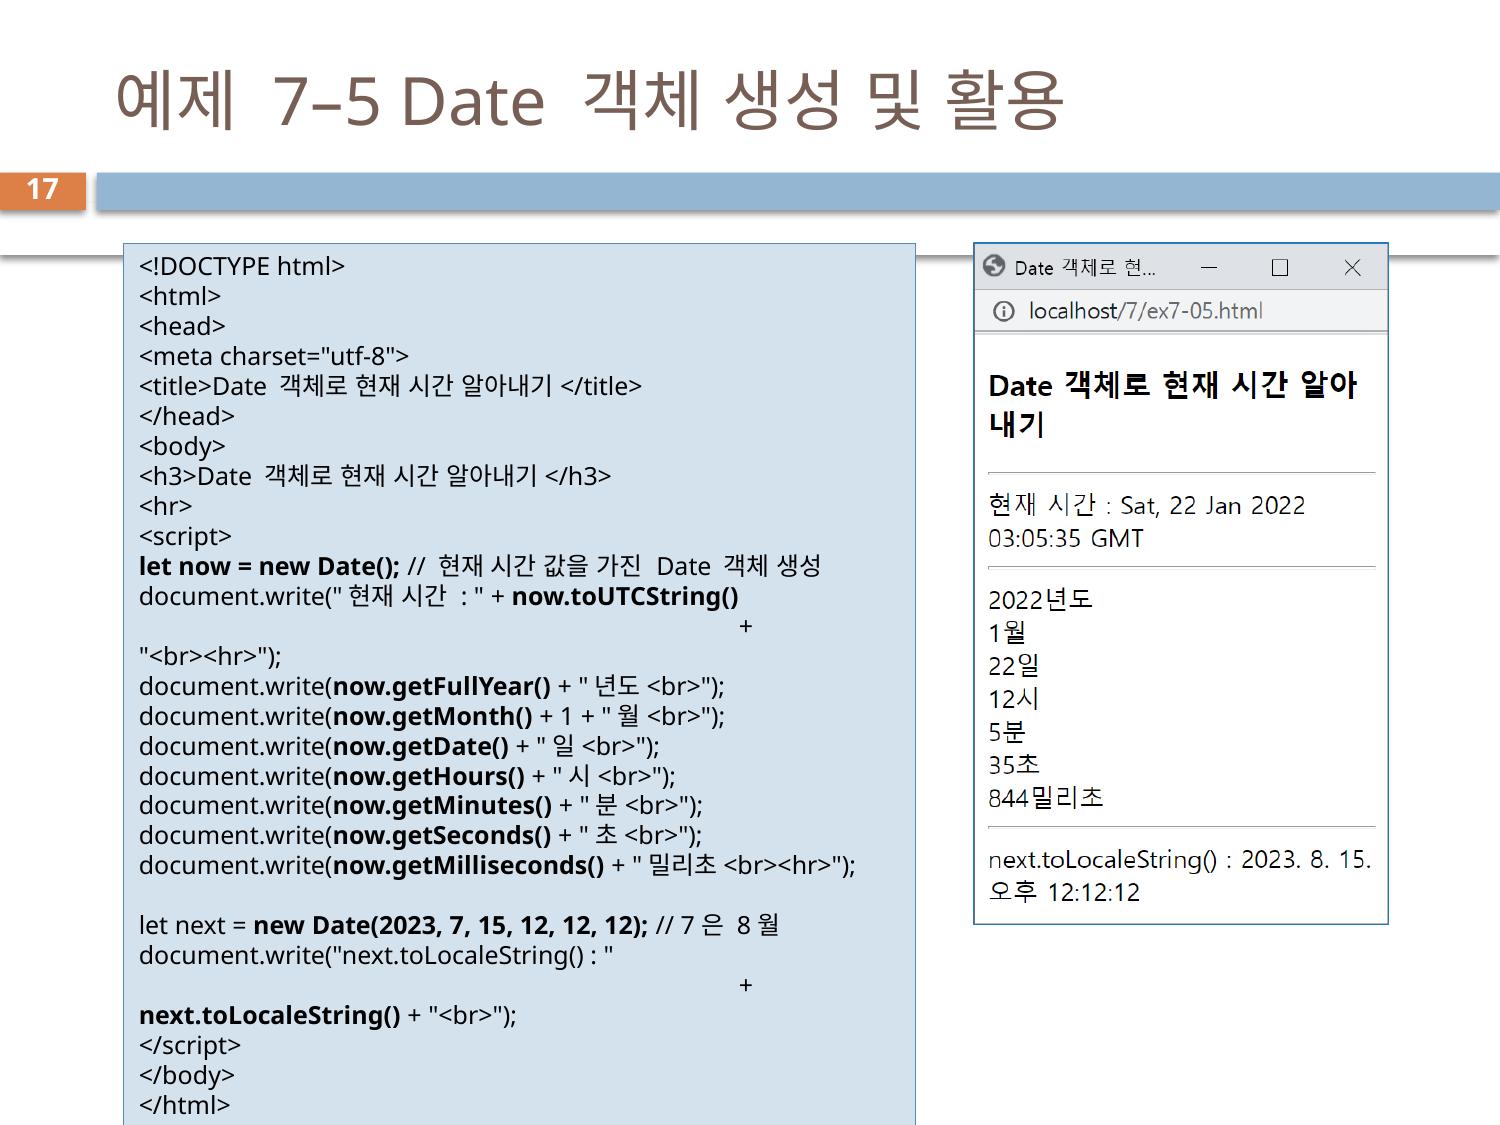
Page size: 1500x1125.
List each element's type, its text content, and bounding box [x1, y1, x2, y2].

title 예제 7–5 Date 객체 생성 및 활용 [99, 37, 1438, 161]
slide_number 17 [0, 170, 87, 211]
picture [974, 243, 1389, 925]
text_box <!DOCTYPE html> <html> <head> <meta charset="utf-8"> <title>Date 객체로 현재 시간 알아내기</title> </head> <body> <h3>Date 객체로 현재 시간 알아내기</h3> <hr> <script> let now = new Date(); // 현재 시간 값을 가진 Date 객체 생성 document.write("현재 시간 : " + now.toUTCString() + "<br><hr>"); document.write(now.getFullYear() + "년도<br>"); document.write(now.getMonth() + 1 + "월<br>"); document.write(now.getDate() + "일<br>"); document.write(now.getHours() + "시<br>"); document.write(now.getMinutes() + "분<br>"); document.write(now.getSeconds() + "초<br>"); document.write(now.getMilliseconds() + "밀리초<br><hr>"); let next = new Date(2023, 7, 15, 12, 12, 12); // 7은 8월 document.write("next.toLocaleString() : " + next.toLocaleString() + "<br>"); </script> </body> </html> [123, 243, 916, 1125]
